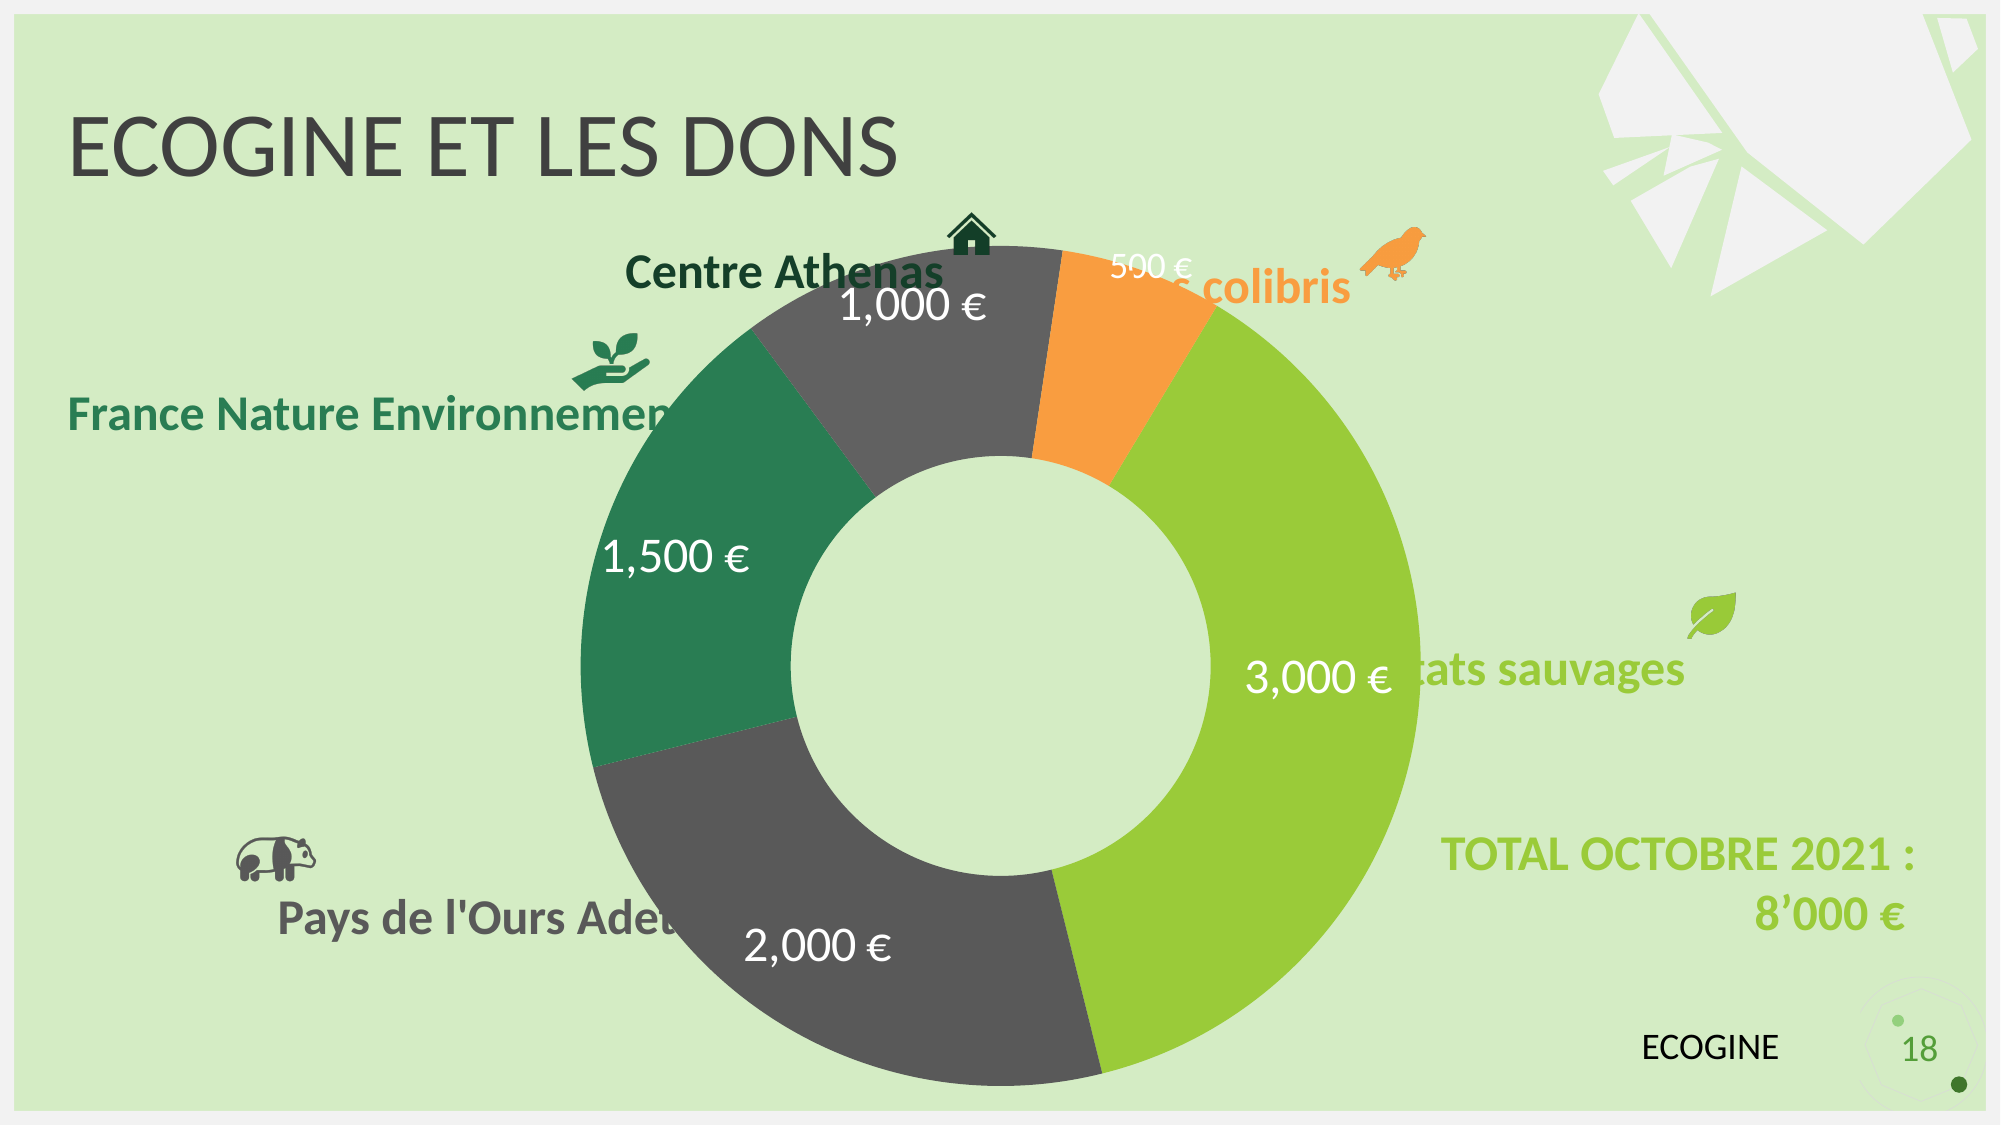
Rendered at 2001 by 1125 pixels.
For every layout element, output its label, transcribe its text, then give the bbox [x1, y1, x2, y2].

chart [516, 228, 1492, 1104]
picture [1352, 213, 1434, 294]
title ECOGINE ET LES DONS [52, 37, 1778, 256]
picture [943, 205, 1000, 262]
text_box Etats sauvages [1492, 628, 1712, 703]
text_box Pays de l'Ours Adet [260, 877, 516, 952]
picture [568, 320, 653, 404]
text_box TOTAL OCTOBRE 2021 : 8’000 € [1492, 812, 1931, 948]
text_box France Nature Environnement [52, 373, 516, 449]
picture [1679, 583, 1744, 648]
picture [234, 818, 318, 902]
